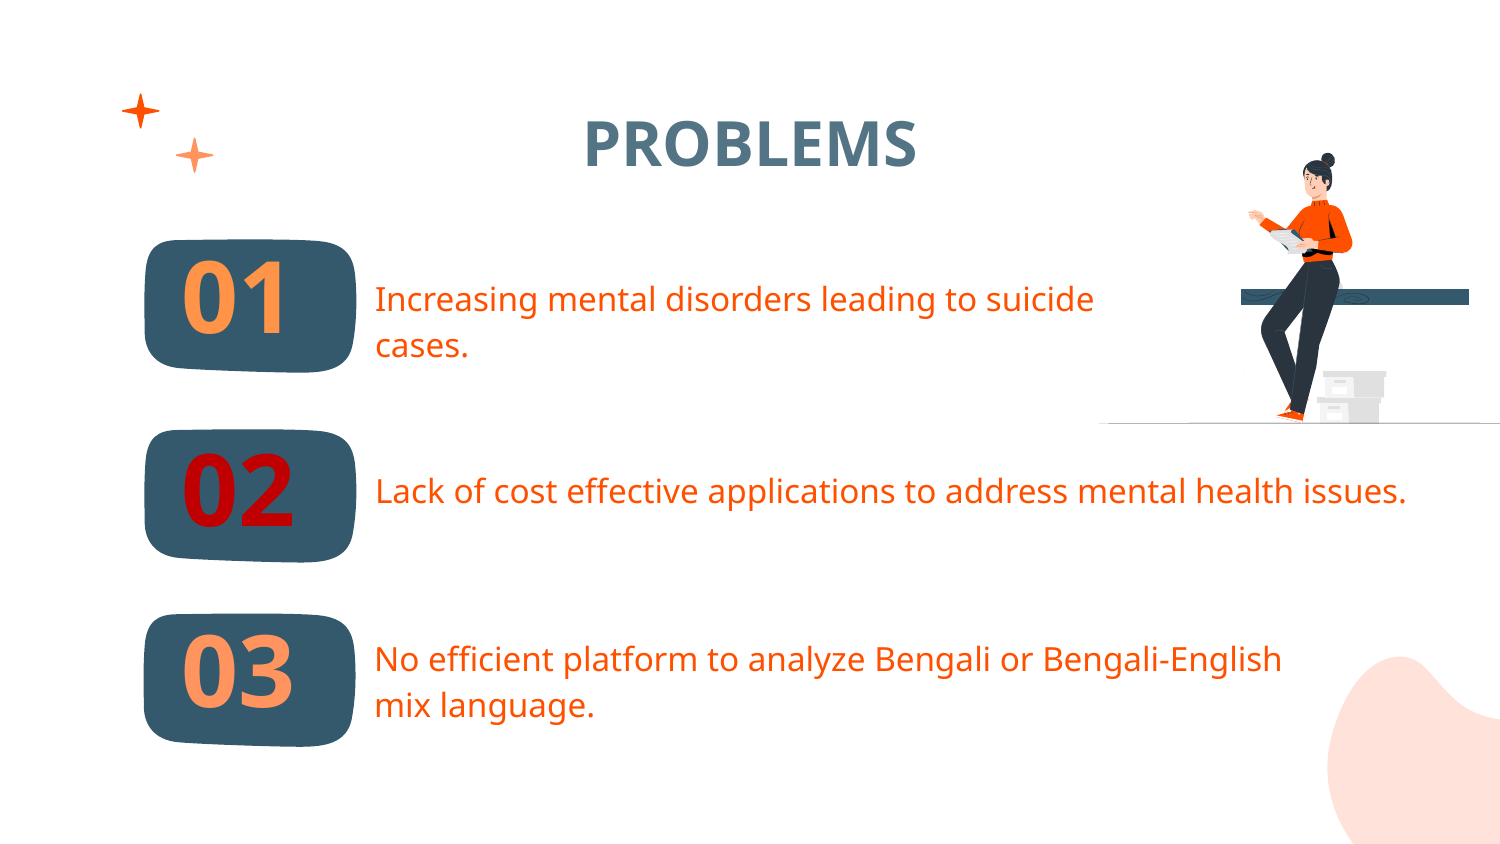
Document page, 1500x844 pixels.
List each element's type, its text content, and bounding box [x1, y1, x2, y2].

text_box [1098, 152, 1500, 424]
text_box [144, 429, 351, 556]
text_box [188, 743, 331, 747]
subtitle Lack of cost effective applications to address mental health issues. [373, 449, 1449, 536]
title PROBLEMS [278, 88, 1222, 180]
title 01 [166, 256, 373, 369]
text_box [143, 613, 349, 740]
subtitle No efficient platform to analyze Bengali or Bengali-English mix language. [359, 617, 1500, 758]
subtitle Increasing mental disorders leading to suicide cases. [373, 257, 1093, 351]
title 03 [165, 630, 372, 743]
text_box [191, 369, 332, 373]
title 02 [166, 448, 373, 562]
text_box [144, 239, 350, 366]
